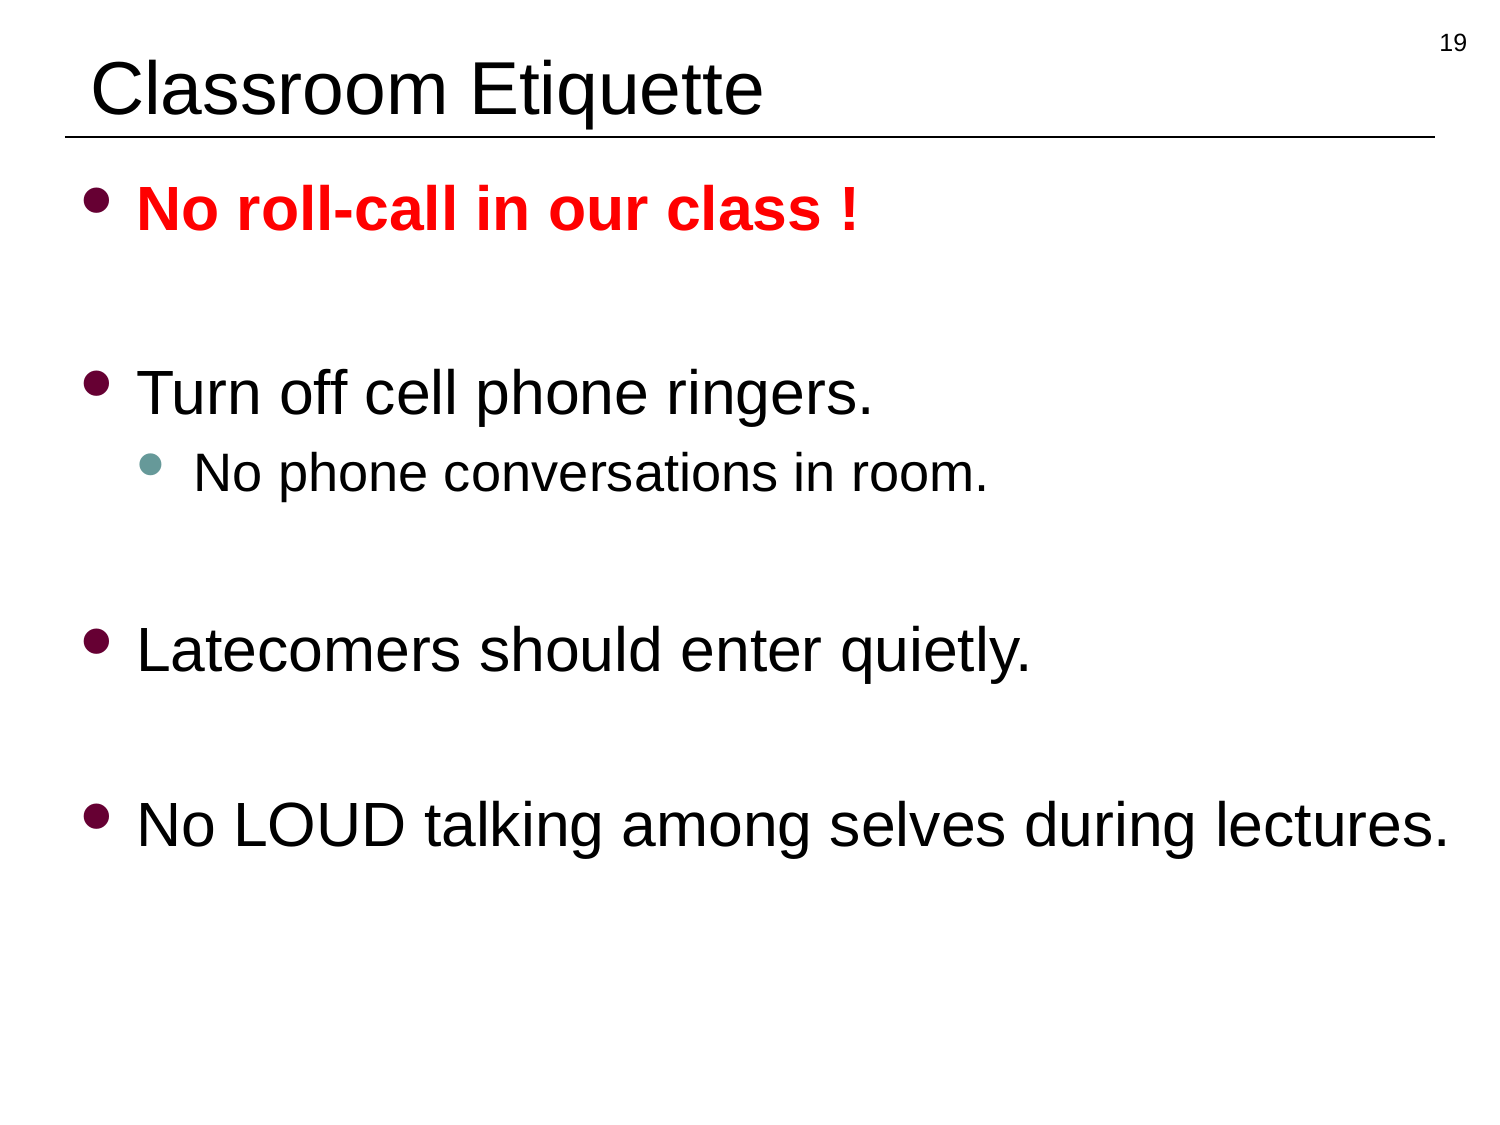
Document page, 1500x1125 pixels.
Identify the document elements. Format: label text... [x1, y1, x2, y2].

slide_number 19 [1131, 18, 1483, 62]
title Classroom Etiquette [75, 20, 1425, 138]
list No roll-call in our class ! Turn off cell phone ringers. No phone conversations in room. Latecomers should enter quietly. No LOUD talking among selves during lectures. [64, 160, 1471, 953]
